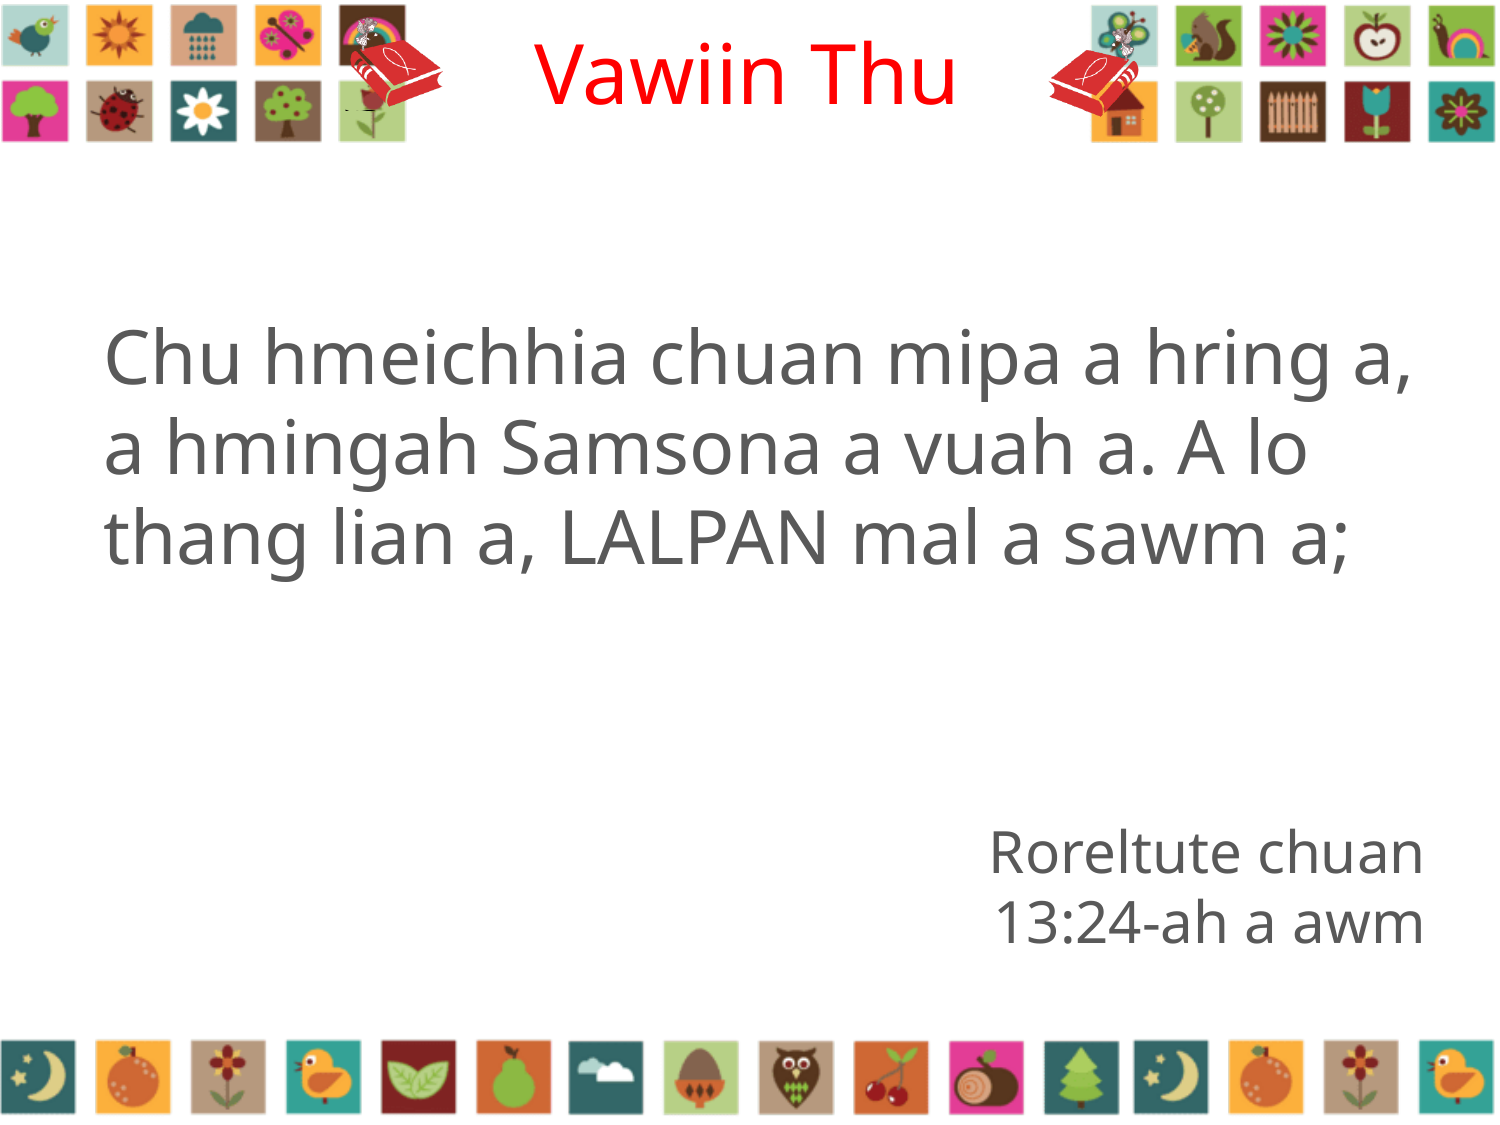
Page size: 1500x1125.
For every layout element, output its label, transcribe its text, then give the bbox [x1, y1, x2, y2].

picture [0, 3, 475, 150]
text_box Chu hmeichhia chuan mipa a hring a, a hmingah Samsona a vuah a. A lo thang lian a, LALPAN mal a sawm a; [88, 302, 1436, 588]
text_box Roreltute chuan 13:24-ah a awm [808, 807, 1441, 963]
picture [1016, 3, 1500, 150]
text_box Vawiin Thu [425, 13, 1077, 129]
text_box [0, 1028, 1500, 1118]
